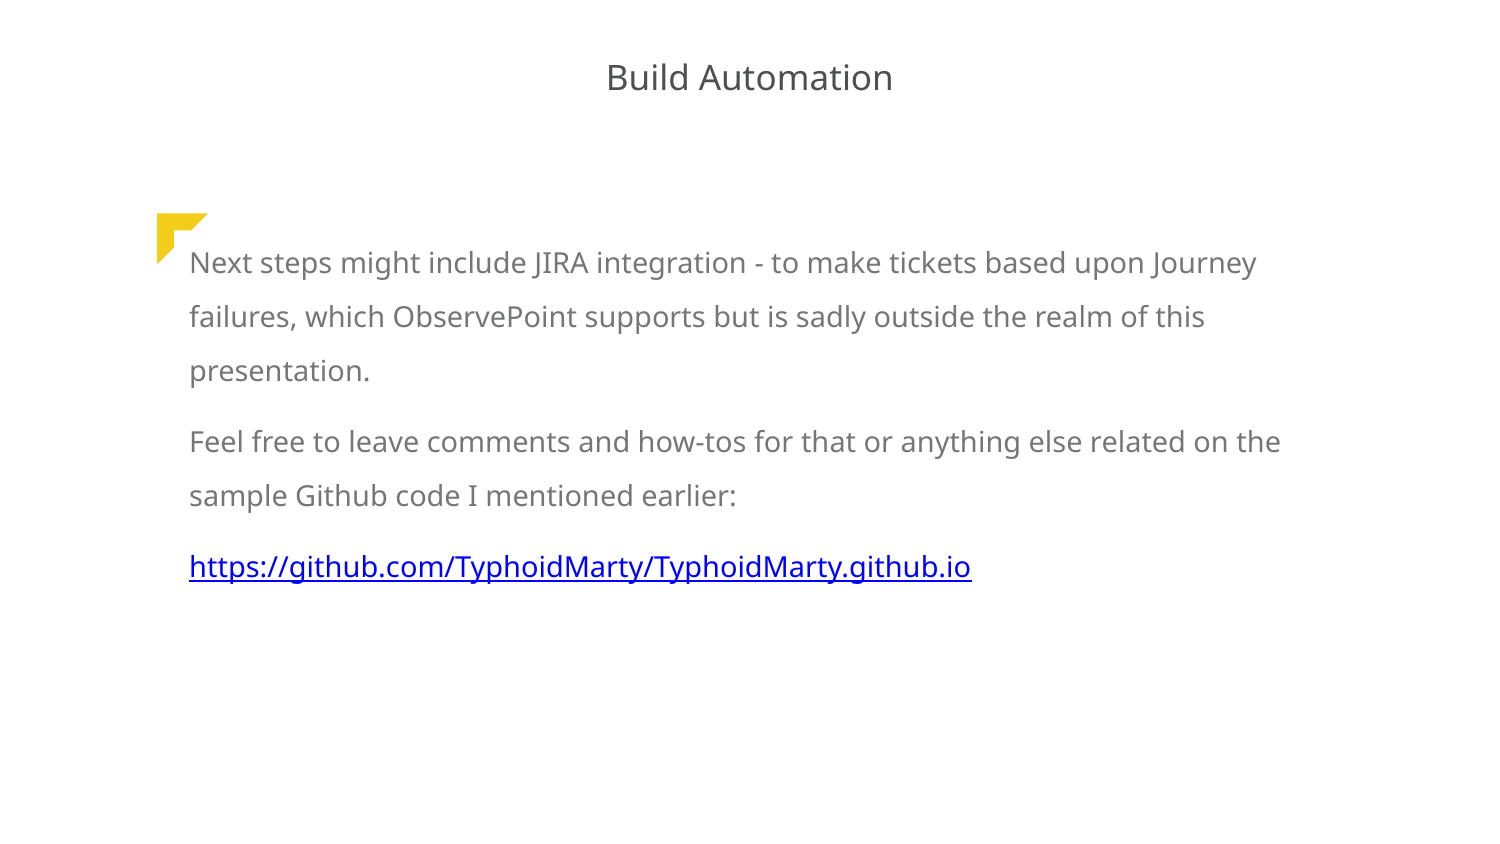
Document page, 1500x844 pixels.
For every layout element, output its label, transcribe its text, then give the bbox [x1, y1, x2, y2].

list Build Automation [0, 51, 1500, 138]
list Next steps might include JIRA integration - to make tickets based upon Journey failures, which ObservePoint supports but is sadly outside the realm of this presentation. Feel free to leave comments and how-tos for that or anything else related on the sample Github code I mentioned earlier: https://github.com/TyphoidMarty/TyphoidMarty.github.io [183, 240, 1356, 762]
